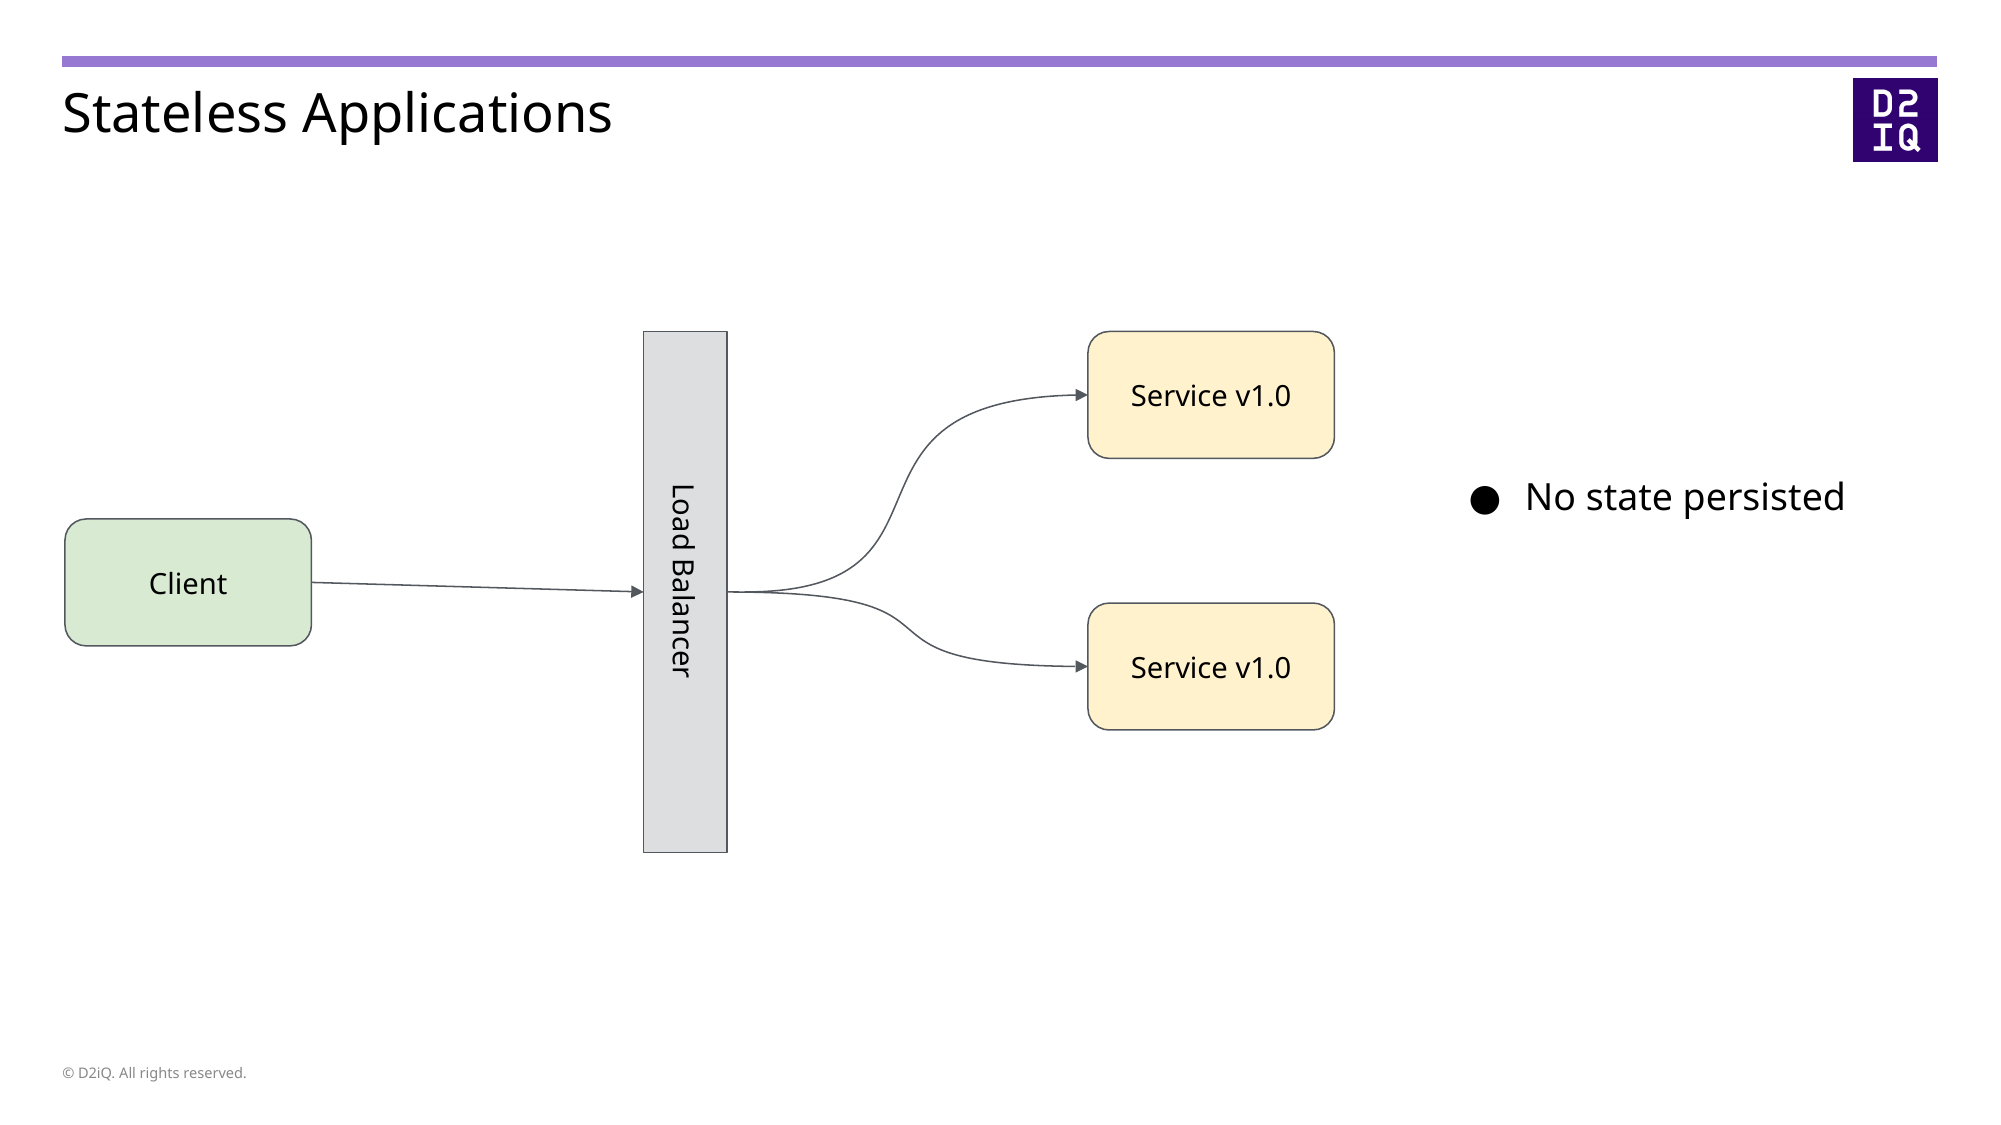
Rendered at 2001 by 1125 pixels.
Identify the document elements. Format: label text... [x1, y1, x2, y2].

picture [1853, 78, 1938, 162]
title Stateless Applications [62, 78, 1838, 162]
text_box [643, 331, 727, 853]
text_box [311, 582, 644, 593]
text_box Service v1.0 [1087, 603, 1335, 730]
footer © D2iQ. All rights reserved. [62, 1053, 337, 1092]
text_box No state persisted [1434, 458, 1912, 615]
text_box Client [64, 518, 312, 646]
text_box Load Balancer [653, 468, 718, 716]
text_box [726, 591, 1089, 667]
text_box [744, 394, 1089, 593]
text_box Service v1.0 [1087, 331, 1335, 459]
